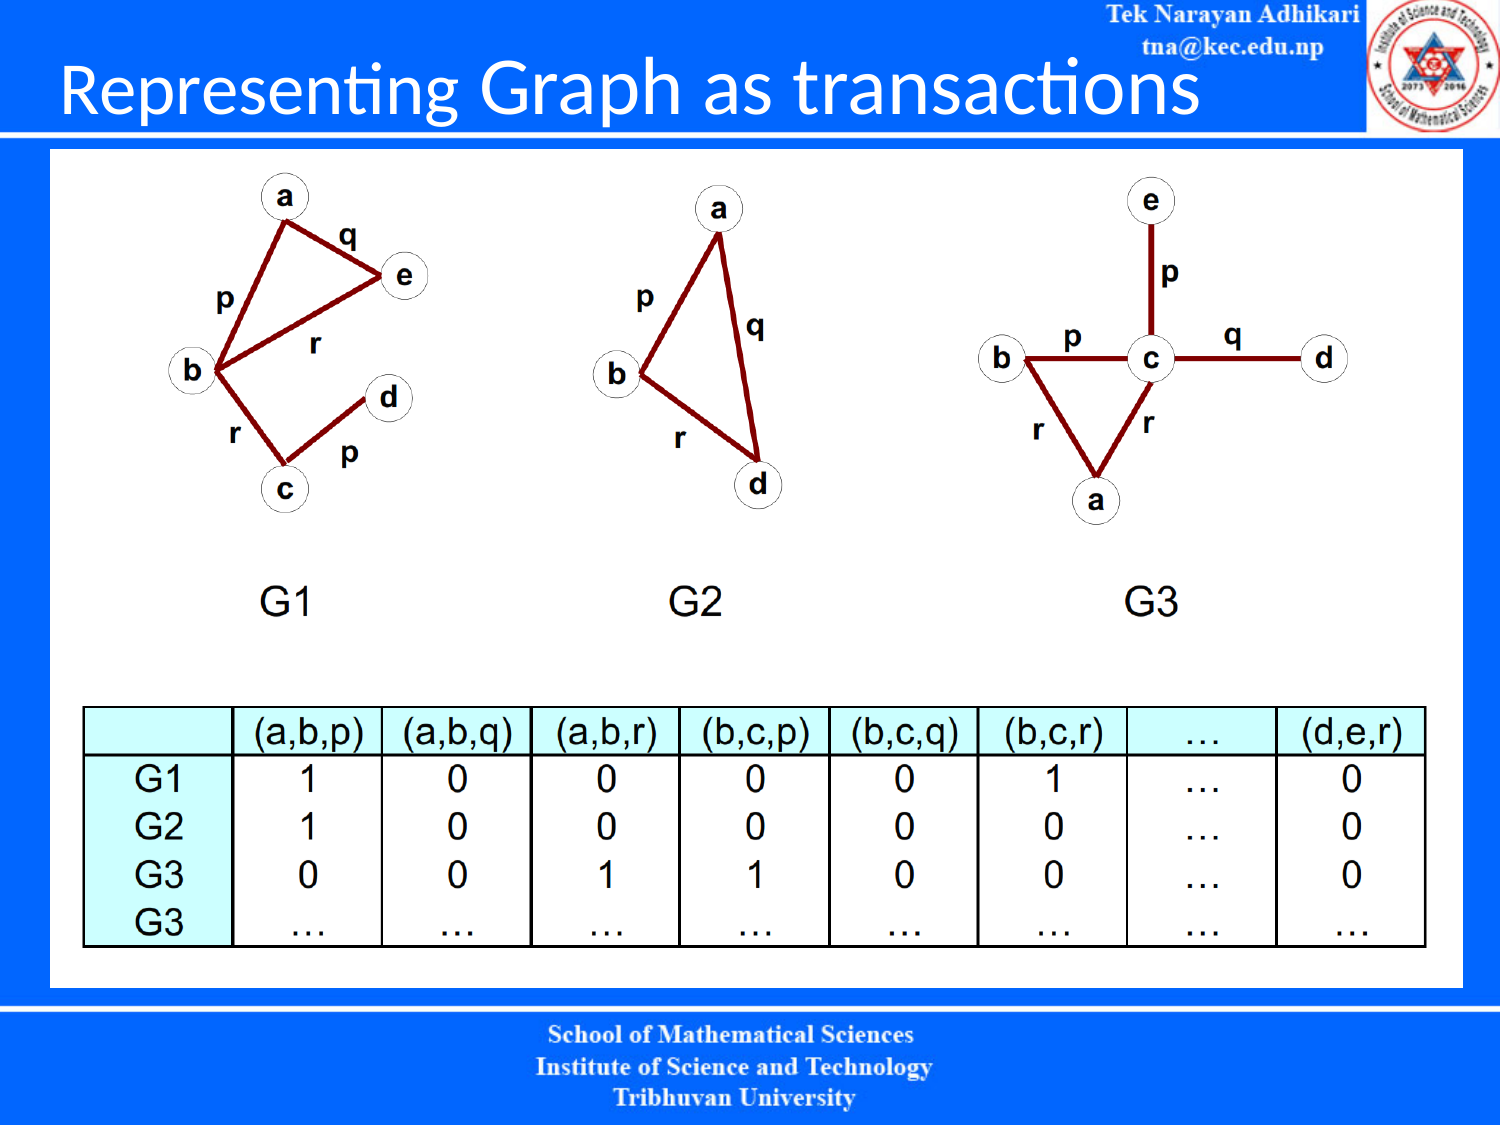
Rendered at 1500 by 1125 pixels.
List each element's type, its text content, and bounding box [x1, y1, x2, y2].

picture [0, 0, 1500, 1125]
title Representing Graph as transactions [0, 12, 1263, 150]
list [49, 149, 1463, 988]
